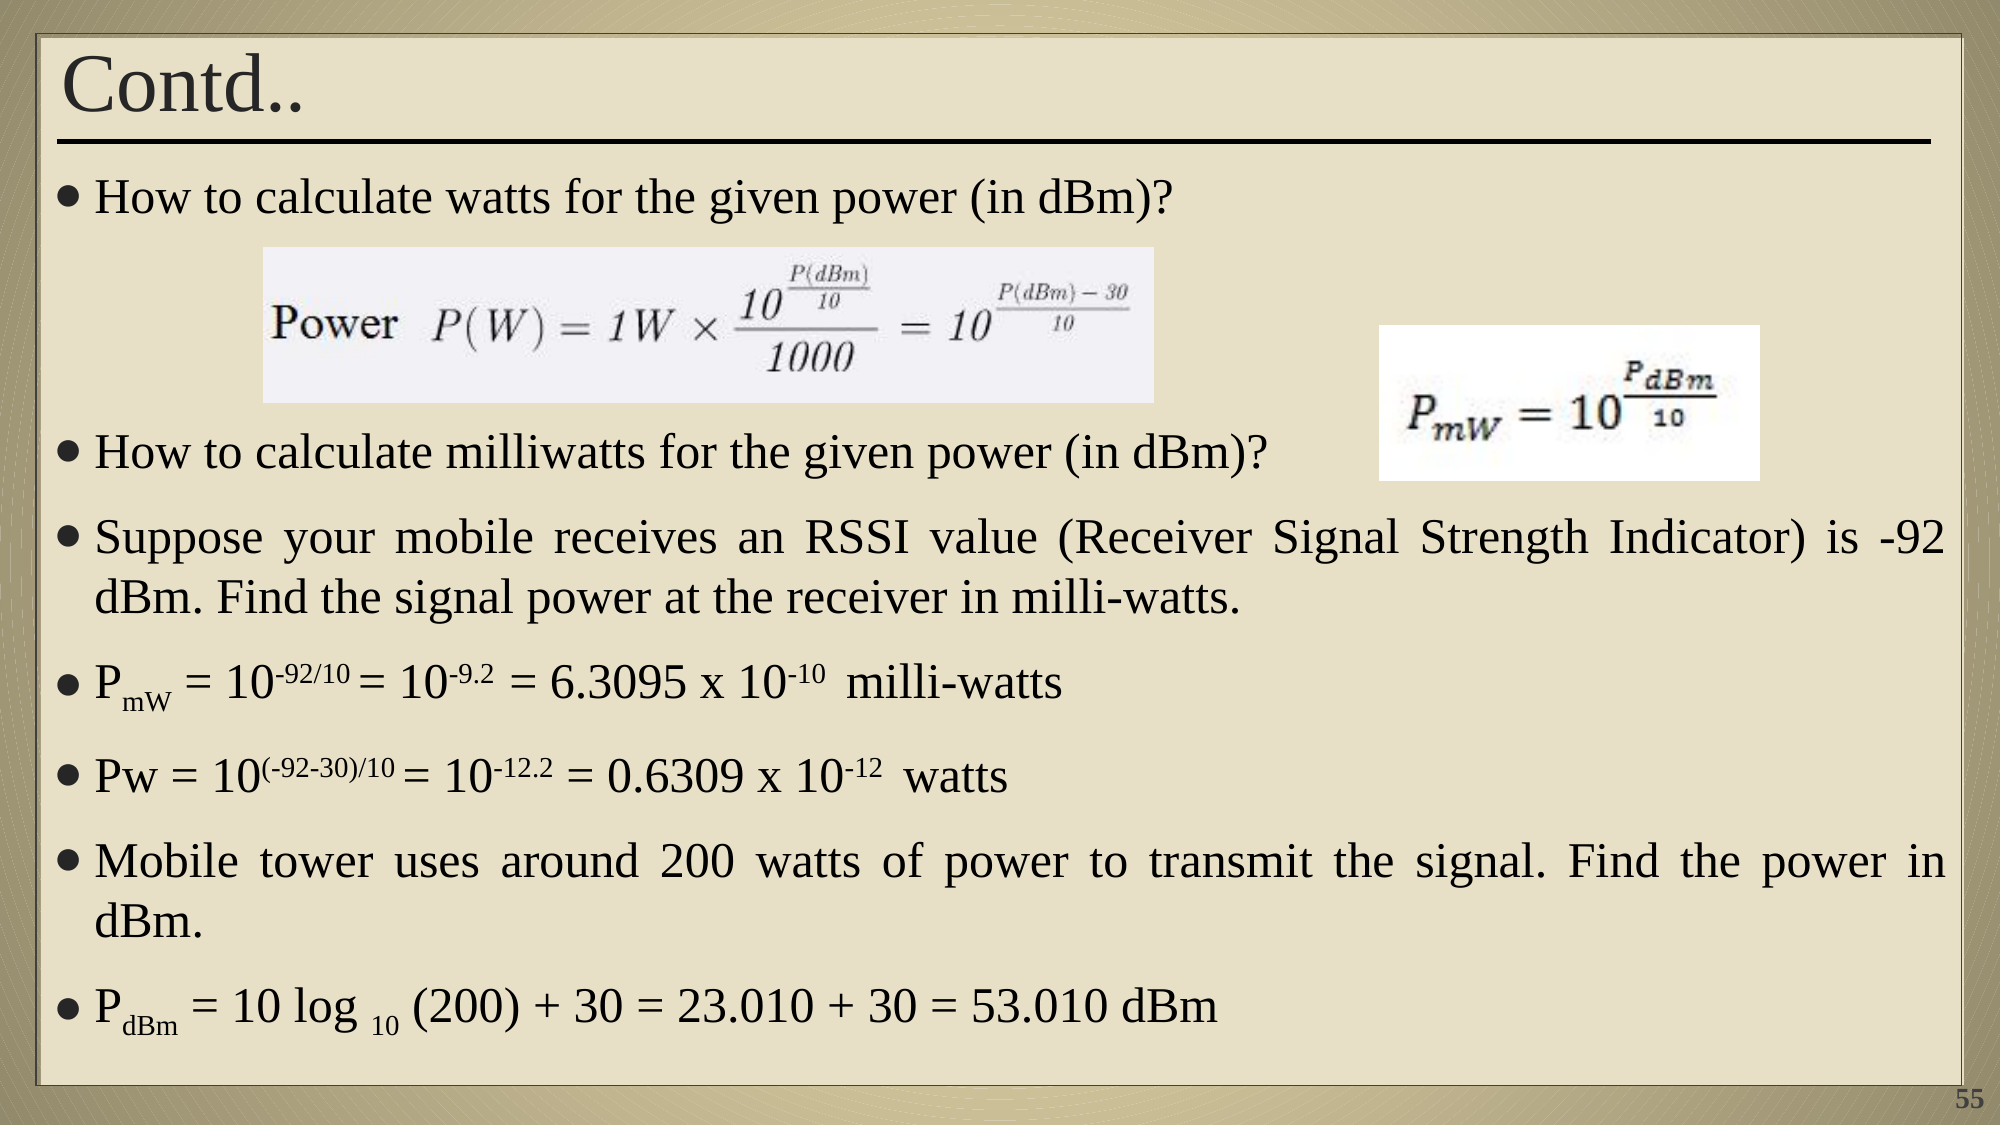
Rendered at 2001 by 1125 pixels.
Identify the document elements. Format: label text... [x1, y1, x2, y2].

picture [1379, 325, 1760, 481]
slide_number 55 [1760, 1079, 2000, 1122]
title Contd.. [46, 36, 1921, 133]
picture [263, 247, 1154, 403]
list How to calculate watts for the given power (in dBm)? How to calculate milliwatts for the given power (in dBm)? Suppose your mobile receives an RSSI value (Receiver Signal Strength Indicator) is -92 dBm. Find the signal power at the receiver in milli-watts. PmW = 10-92/10 = 10-9.2 = 6.3095 x 10-10 milli-watts Pw = 10(-92-30)/10 = 10-12.2 = 0.6309 x 10-12 watts Mobile tower uses around 200 watts of power to transmit the signal. Find the power in dBm. PdBm = 10 log 10 (200) + 30 = 23.010 + 30 = 53.010 dBm [38, 156, 1963, 1080]
